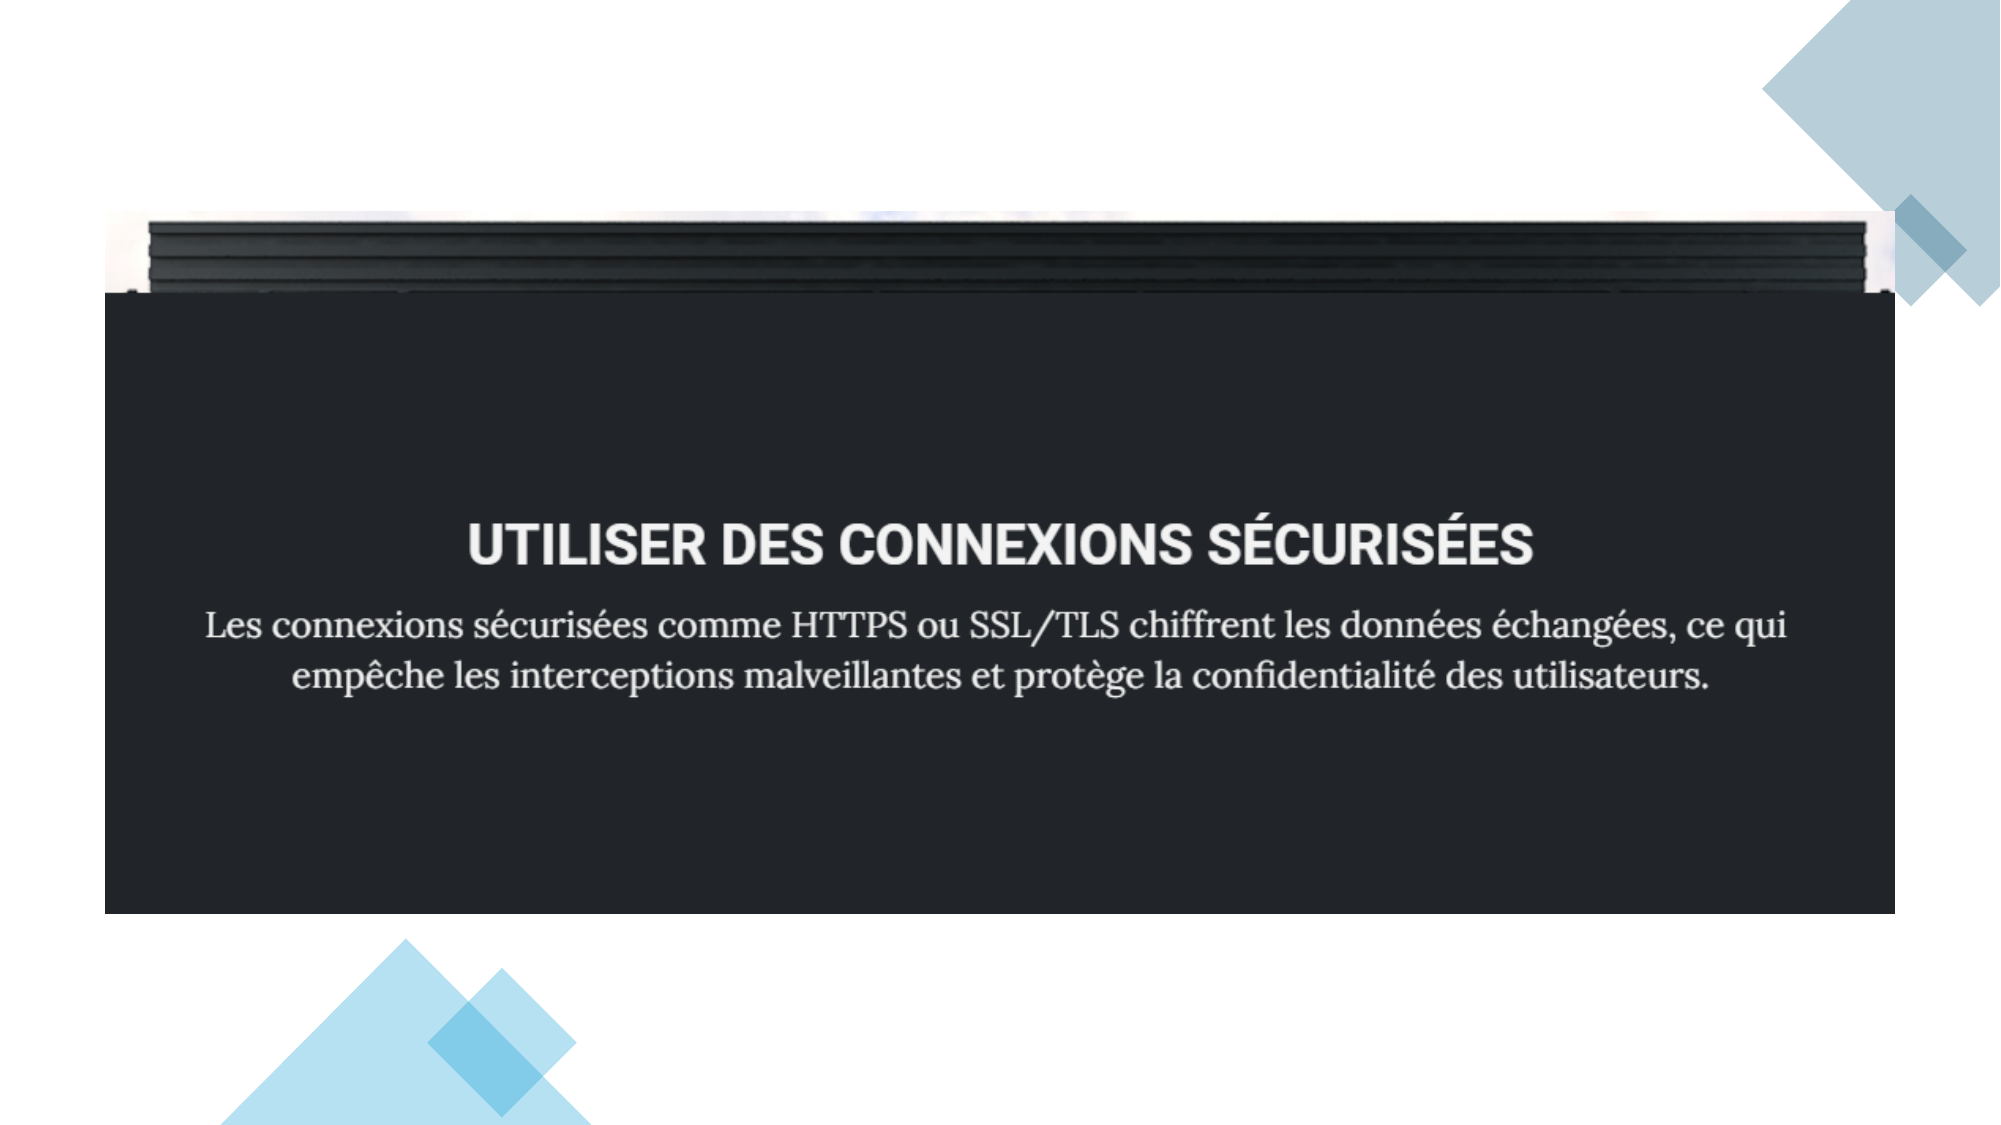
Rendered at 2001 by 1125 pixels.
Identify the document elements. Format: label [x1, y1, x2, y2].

text_box [1798, 0, 2000, 291]
text_box [469, 965, 580, 1076]
picture [104, 210, 1895, 914]
text_box [218, 936, 594, 1125]
text_box [0, 0, 2000, 1125]
